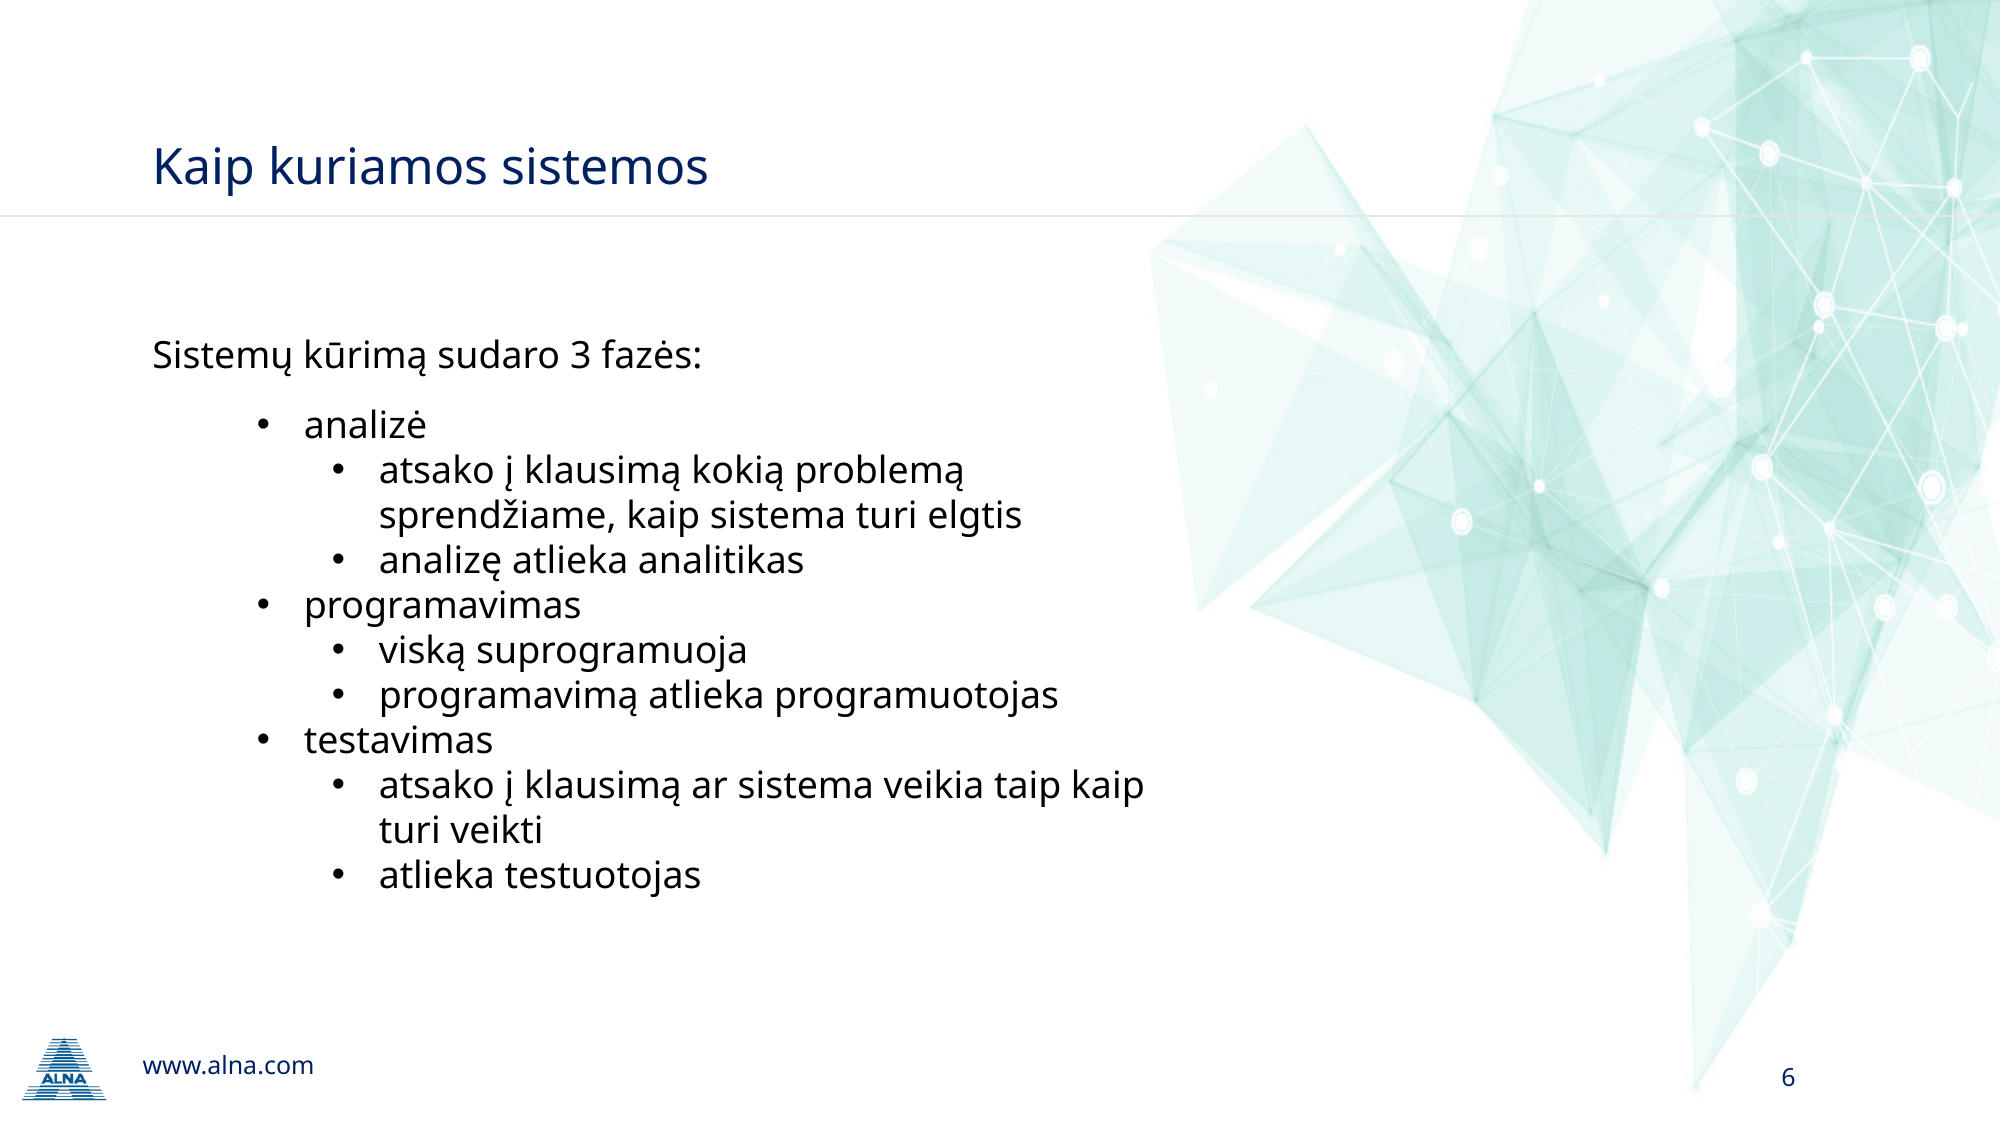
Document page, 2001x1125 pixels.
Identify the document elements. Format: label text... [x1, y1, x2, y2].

text_box analizė atsako į klausimą kokią problemą sprendžiame, kaip sistema turi elgtis analizę atlieka analitikas programavimas viską suprogramuoja programavimą atlieka programuotojas testavimas atsako į klausimą ar sistema veikia taip kaip turi veikti atlieka testuotojas [242, 393, 1179, 904]
list Sistemų kūrimą sudaro 3 fazės: [137, 329, 864, 394]
title Kaip kuriamos sistemos [137, 59, 1863, 278]
picture [18, 1034, 109, 1103]
